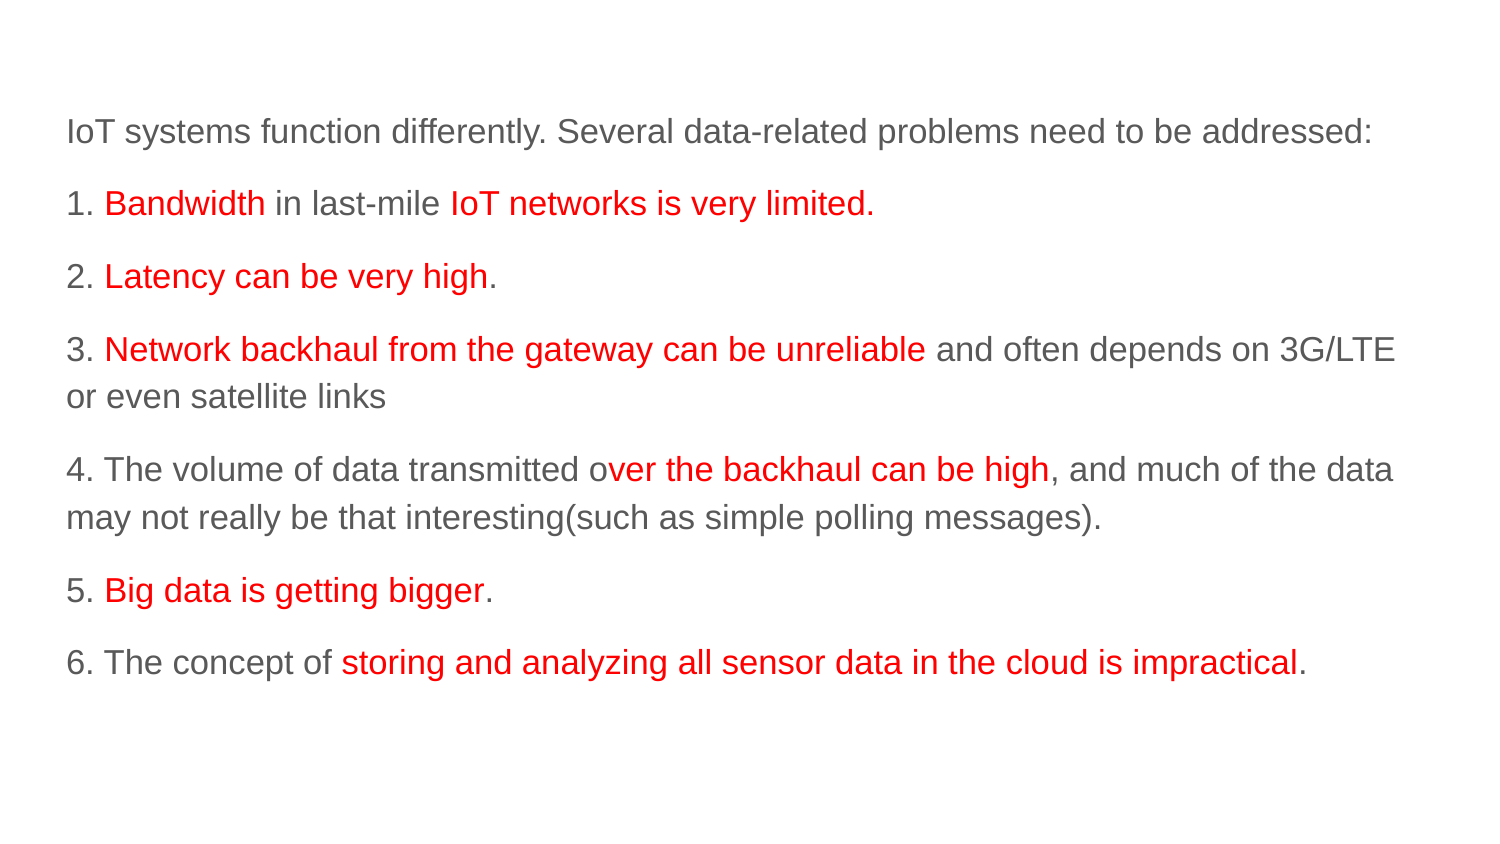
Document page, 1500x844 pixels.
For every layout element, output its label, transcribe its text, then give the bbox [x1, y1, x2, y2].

list IoT systems function differently. Several data-related problems need to be addressed: 1. Bandwidth in last-mile IoT networks is very limited. 2. Latency can be very high. 3. Network backhaul from the gateway can be unreliable and often depends on 3G/LTE or even satellite links 4. The volume of data transmitted over the backhaul can be high, and much of the data may not really be that interesting(such as simple polling messages). 5. Big data is getting bigger. 6. The concept of storing and analyzing all sensor data in the cloud is impractical. [51, 87, 1449, 803]
